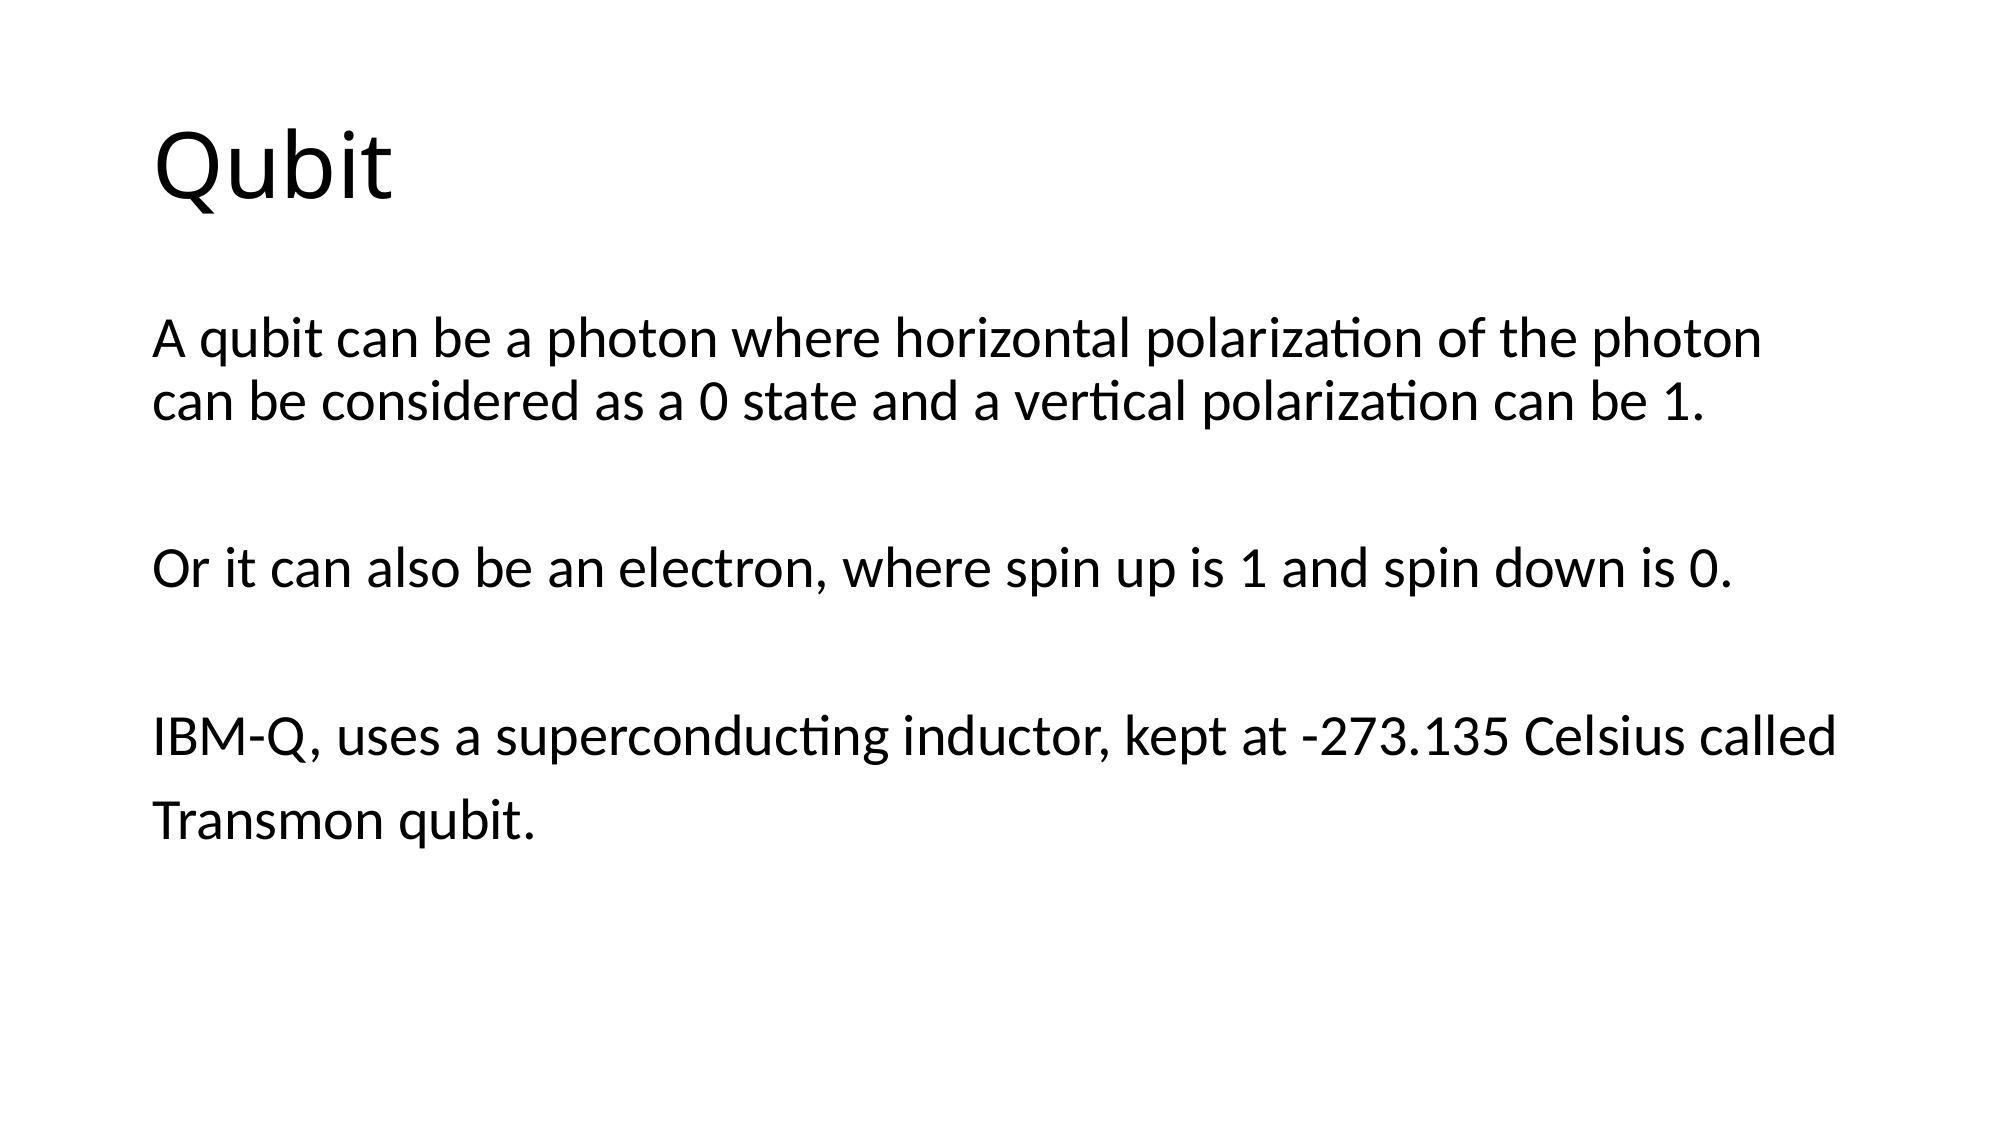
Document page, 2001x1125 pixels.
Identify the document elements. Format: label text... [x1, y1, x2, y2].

title Qubit [137, 59, 1863, 278]
list A qubit can be a photon where horizontal polarization of the photon can be considered as a 0 state and a vertical polarization can be 1. Or it can also be an electron, where spin up is 1 and spin down is 0. IBM-Q, uses a superconducting inductor, kept at -273.135 Celsius called Transmon qubit. [137, 299, 1863, 1014]
